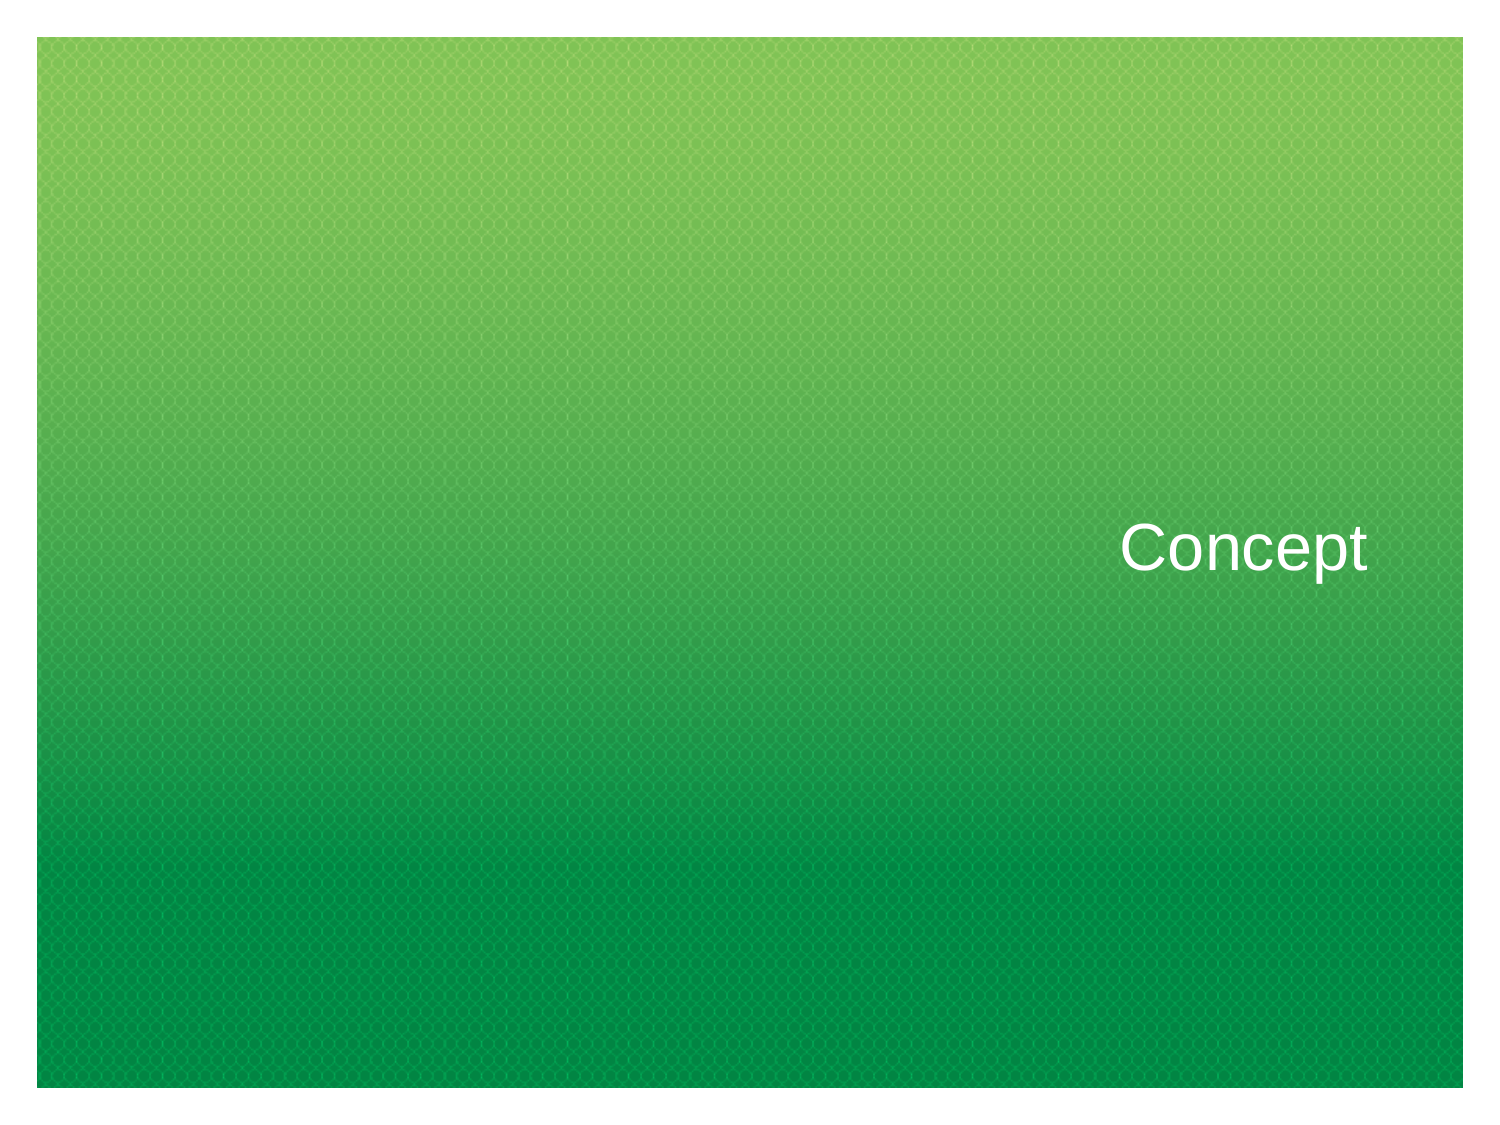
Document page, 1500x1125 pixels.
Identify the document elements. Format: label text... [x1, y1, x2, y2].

text_box Concept [135, 450, 1369, 638]
picture [37, 37, 1463, 1088]
